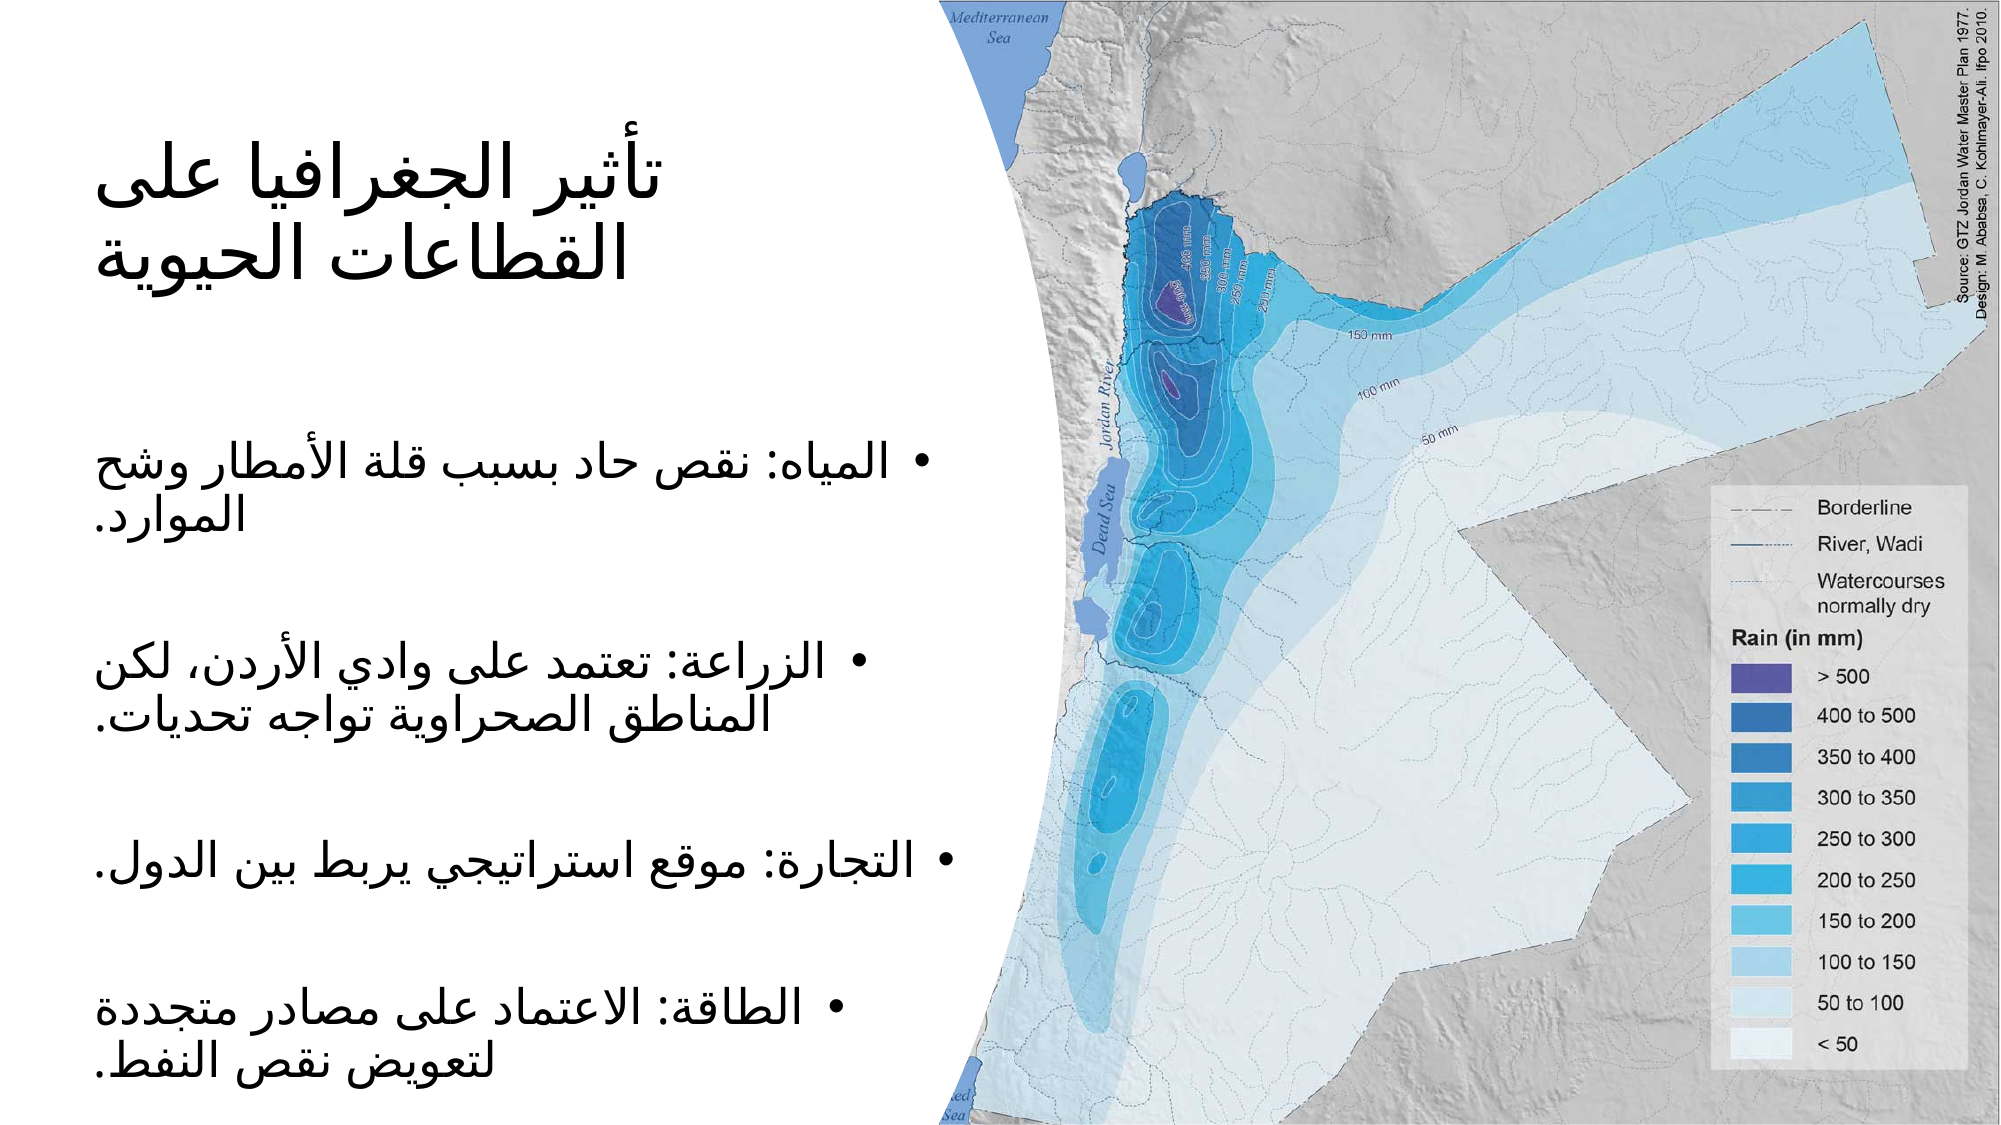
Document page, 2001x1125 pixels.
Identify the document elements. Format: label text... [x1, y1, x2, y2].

picture [937, 0, 2000, 1125]
title تأثير الجغرافيا على القطاعات الحيوية [78, 75, 927, 304]
list المياه: نقص حاد بسبب قلة الأمطار وشح الموارد. الزراعة: تعتمد على وادي الأردن، لكن المناطق الصحراوية تواجه تحديات. التجارة: موقع استراتيجي يربط بين الدول. الطاقة: الاعتماد على مصادر متجددة لتعويض نقص النفط. [78, 428, 937, 1102]
